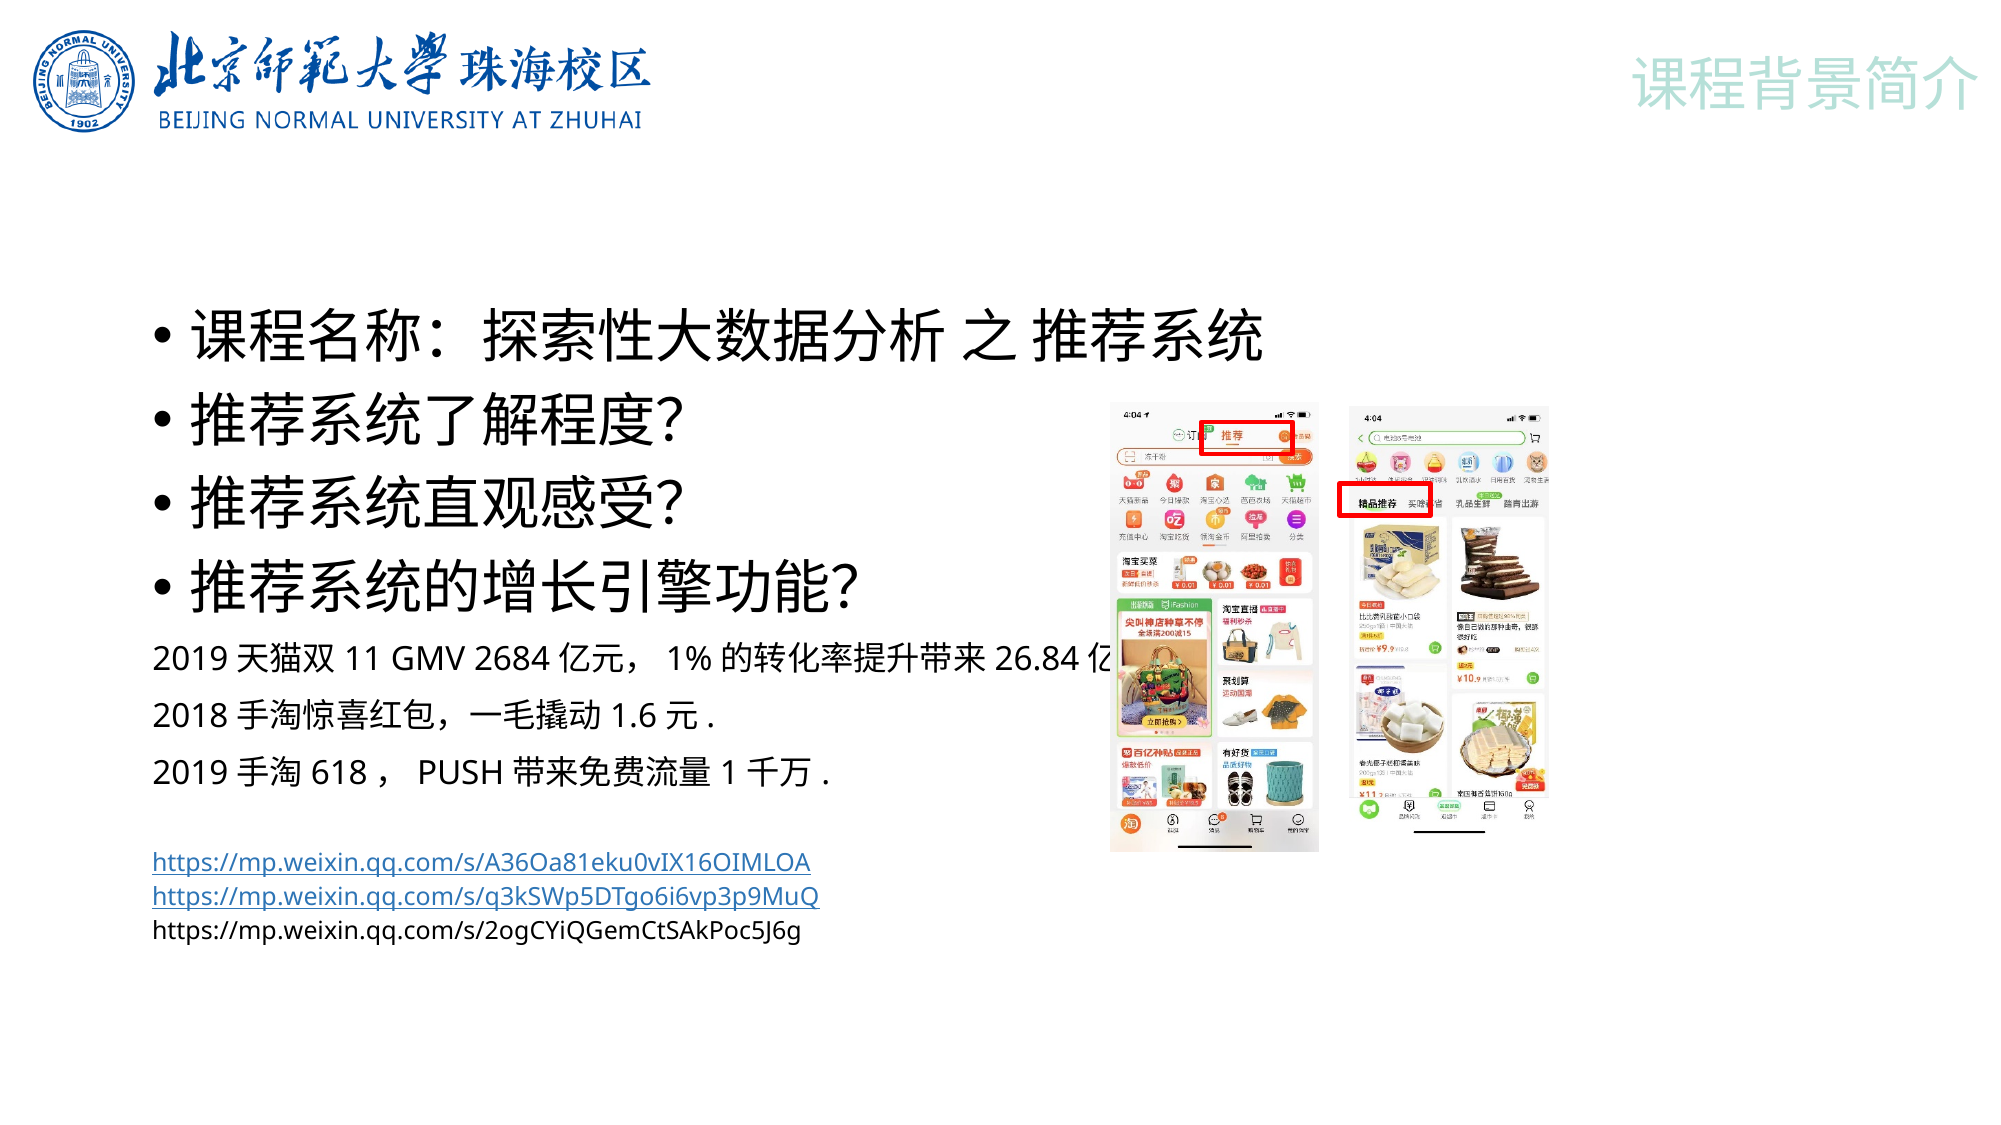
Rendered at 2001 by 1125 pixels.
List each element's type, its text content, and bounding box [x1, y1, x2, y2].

list 课程名称：探索性大数据分析 之 推荐系统 推荐系统了解程度？ 推荐系统直观感受？ 推荐系统的增长引擎功能？ 2019天猫双11 GMV 2684亿元，1%的转化率提升带来26.84亿元. 2018手淘惊喜红包，一毛撬动1.6元. 2019手淘618，PUSH带来免费流量1千万. [137, 299, 1863, 1014]
picture [33, 30, 652, 136]
picture [1349, 406, 1549, 837]
text_box [1339, 483, 1349, 516]
picture [1110, 402, 1319, 852]
text_box https://mp.weixin.qq.com/s/A36Oa81eku0vIX16OIMLOA https://mp.weixin.qq.com/s/q3kSWp5DTgo6i6vp3p9MuQ https://mp.weixin.qq.com/s/2ogCYiQGemCtSAkPoc5J6g [137, 839, 1140, 953]
text_box 课程背景简介 [1615, 39, 1995, 125]
text_box [110, 217, 1071, 885]
